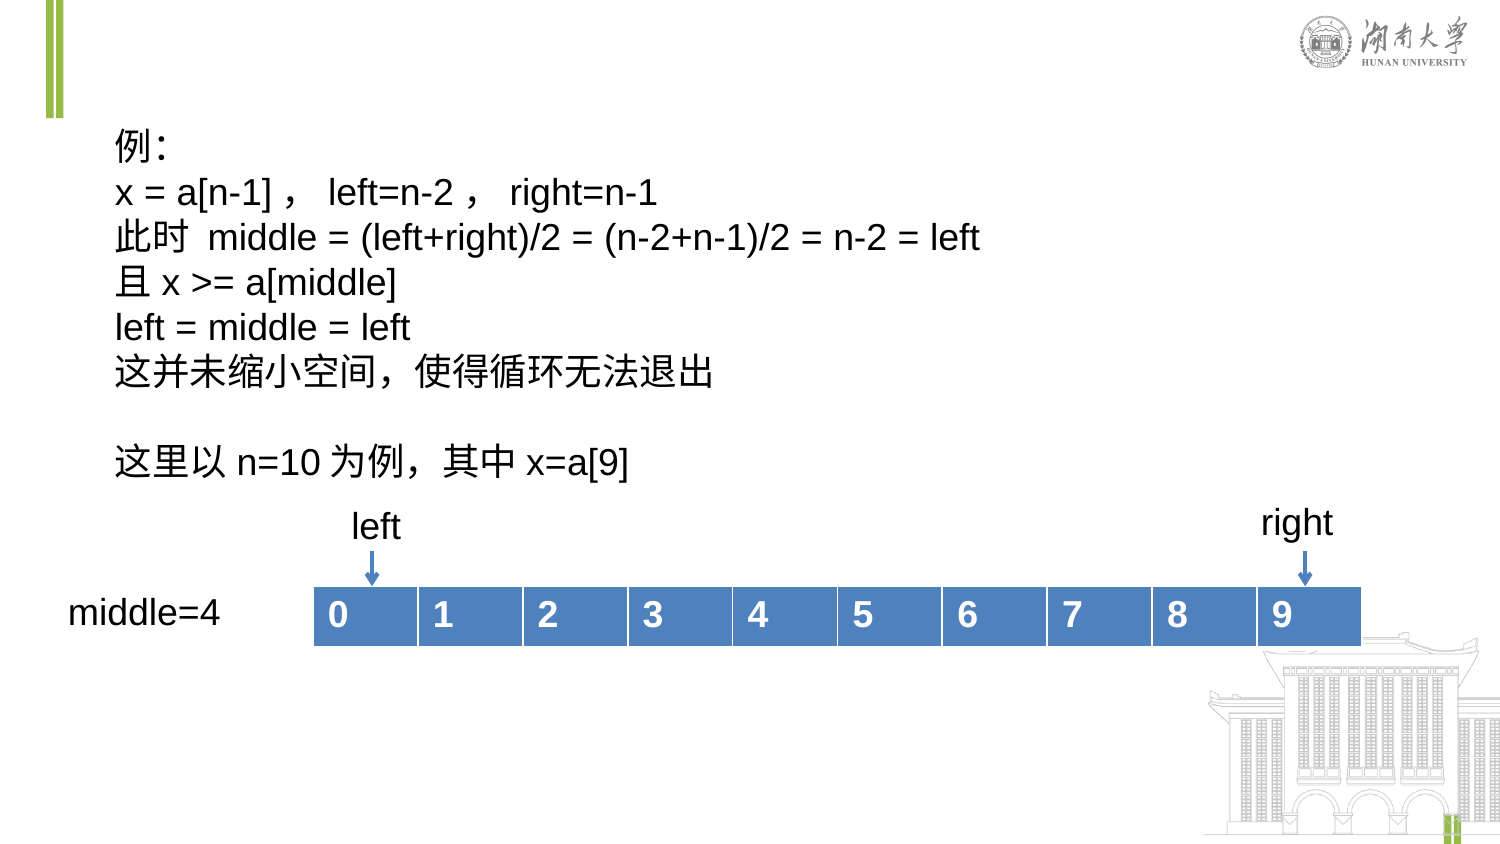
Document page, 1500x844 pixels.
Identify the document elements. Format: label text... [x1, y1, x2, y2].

table_header 9 [1258, 587, 1361, 623]
table_header 7 [1048, 587, 1151, 646]
table_header 0 [314, 641, 417, 646]
picture [1295, 12, 1471, 71]
table_header 2 [524, 587, 627, 646]
text_box middle=4 [53, 580, 554, 641]
text_box left [336, 494, 837, 555]
table_header 5 [838, 587, 941, 646]
table_header 6 [943, 587, 1046, 646]
table_header 3 [629, 587, 732, 646]
table_header 4 [733, 587, 837, 646]
table_header 8 [1153, 587, 1256, 646]
text_box 例： x = a[n-1]，left=n-2，right=n-1 此时 middle = (left+right)/2 = (n-2+n-1)/2 = n-2 = left 且x >= a[middle] left = middle = left 这并未缩小空间，使得循环无法退出 这里以n=10为例，其中x=a[9] [100, 70, 1321, 491]
table_header 1 [419, 641, 522, 646]
text_box right [1246, 490, 1500, 551]
picture [1198, 625, 1500, 840]
